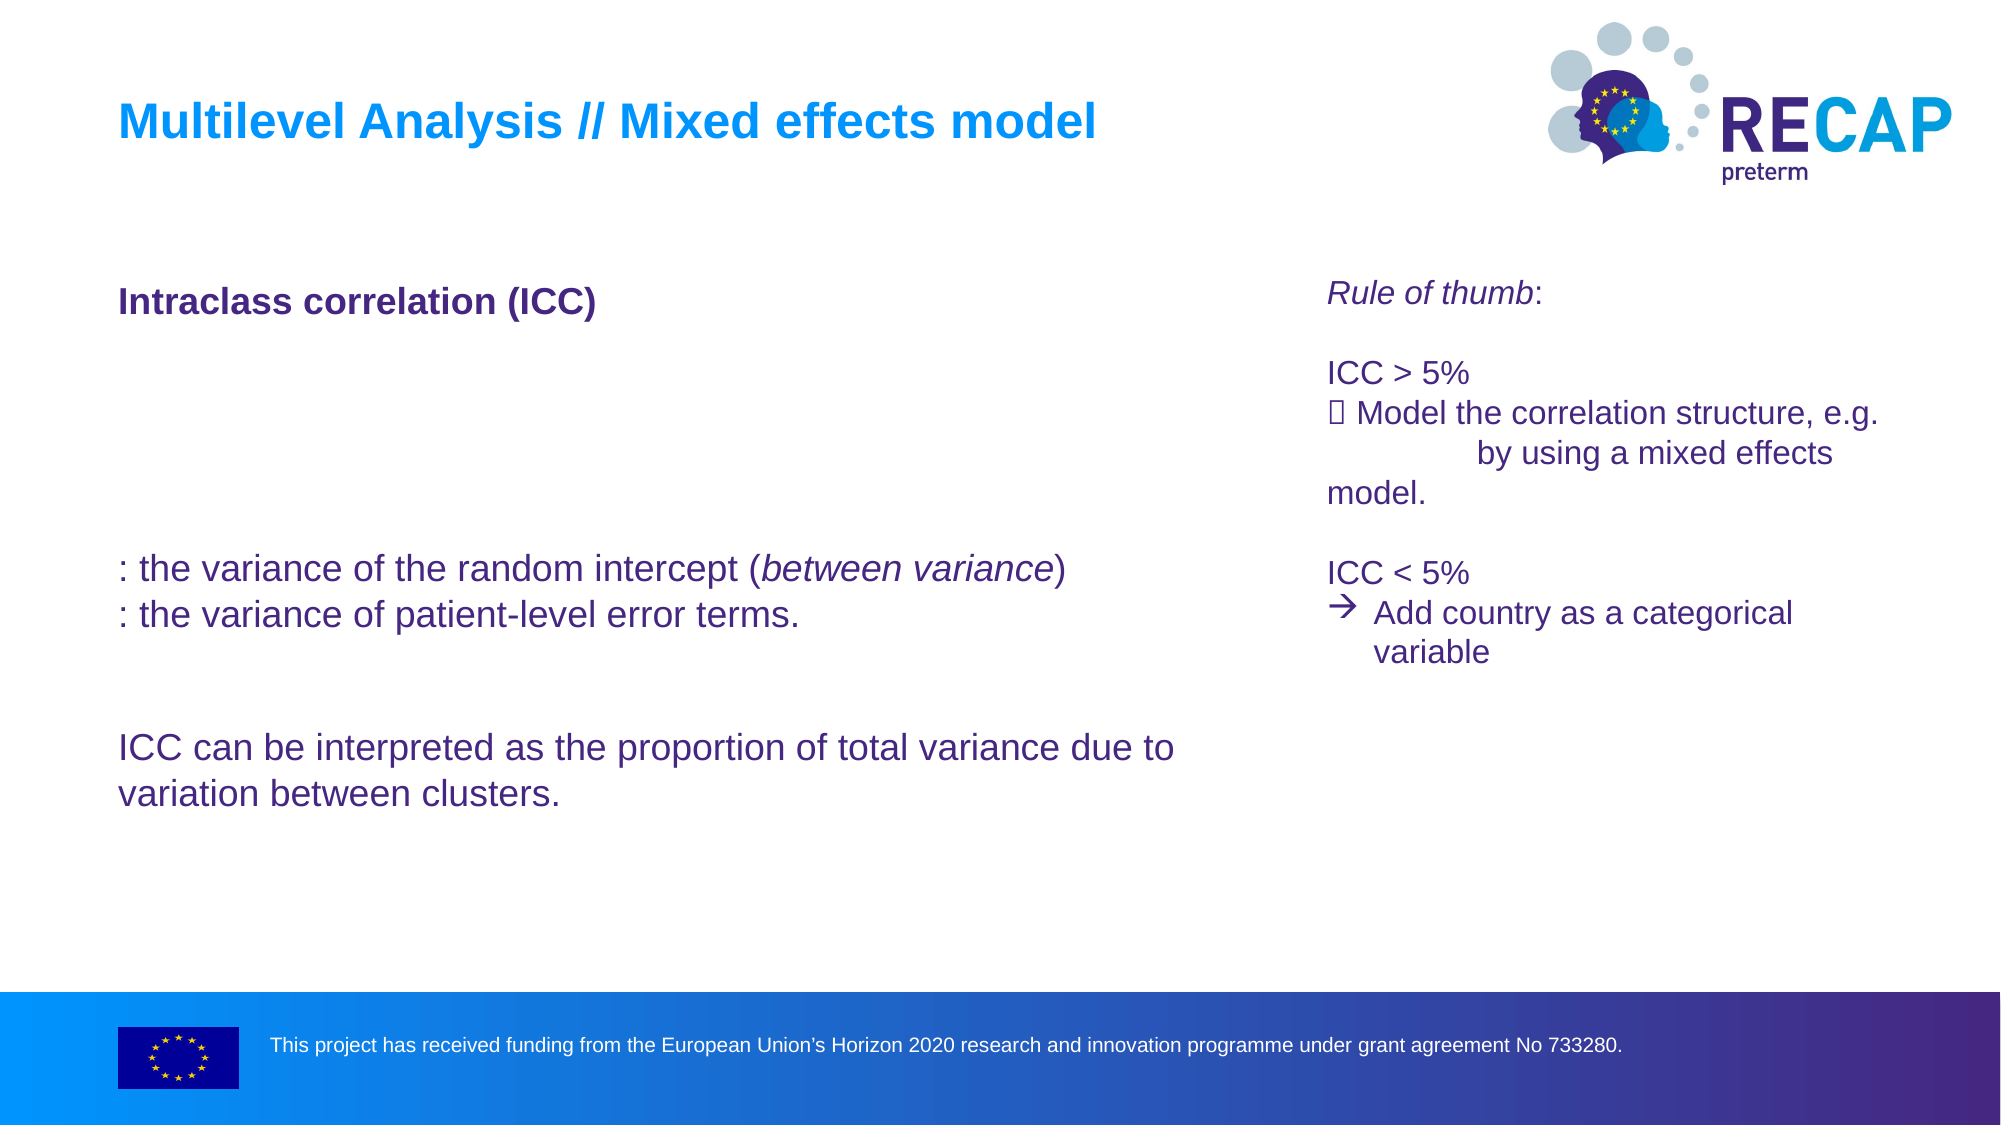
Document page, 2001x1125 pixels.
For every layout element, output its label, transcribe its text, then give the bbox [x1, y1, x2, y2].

picture [118, 1027, 239, 1089]
text_box Rule of thumb: ICC > 5%  Model the correlation structure, e.g. by using a mixed effects model. ICC < 5% Add country as a categorical variable [1312, 264, 1922, 678]
picture [1547, 22, 1953, 185]
title Multilevel Analysis // Mixed effects model [118, 88, 1592, 237]
